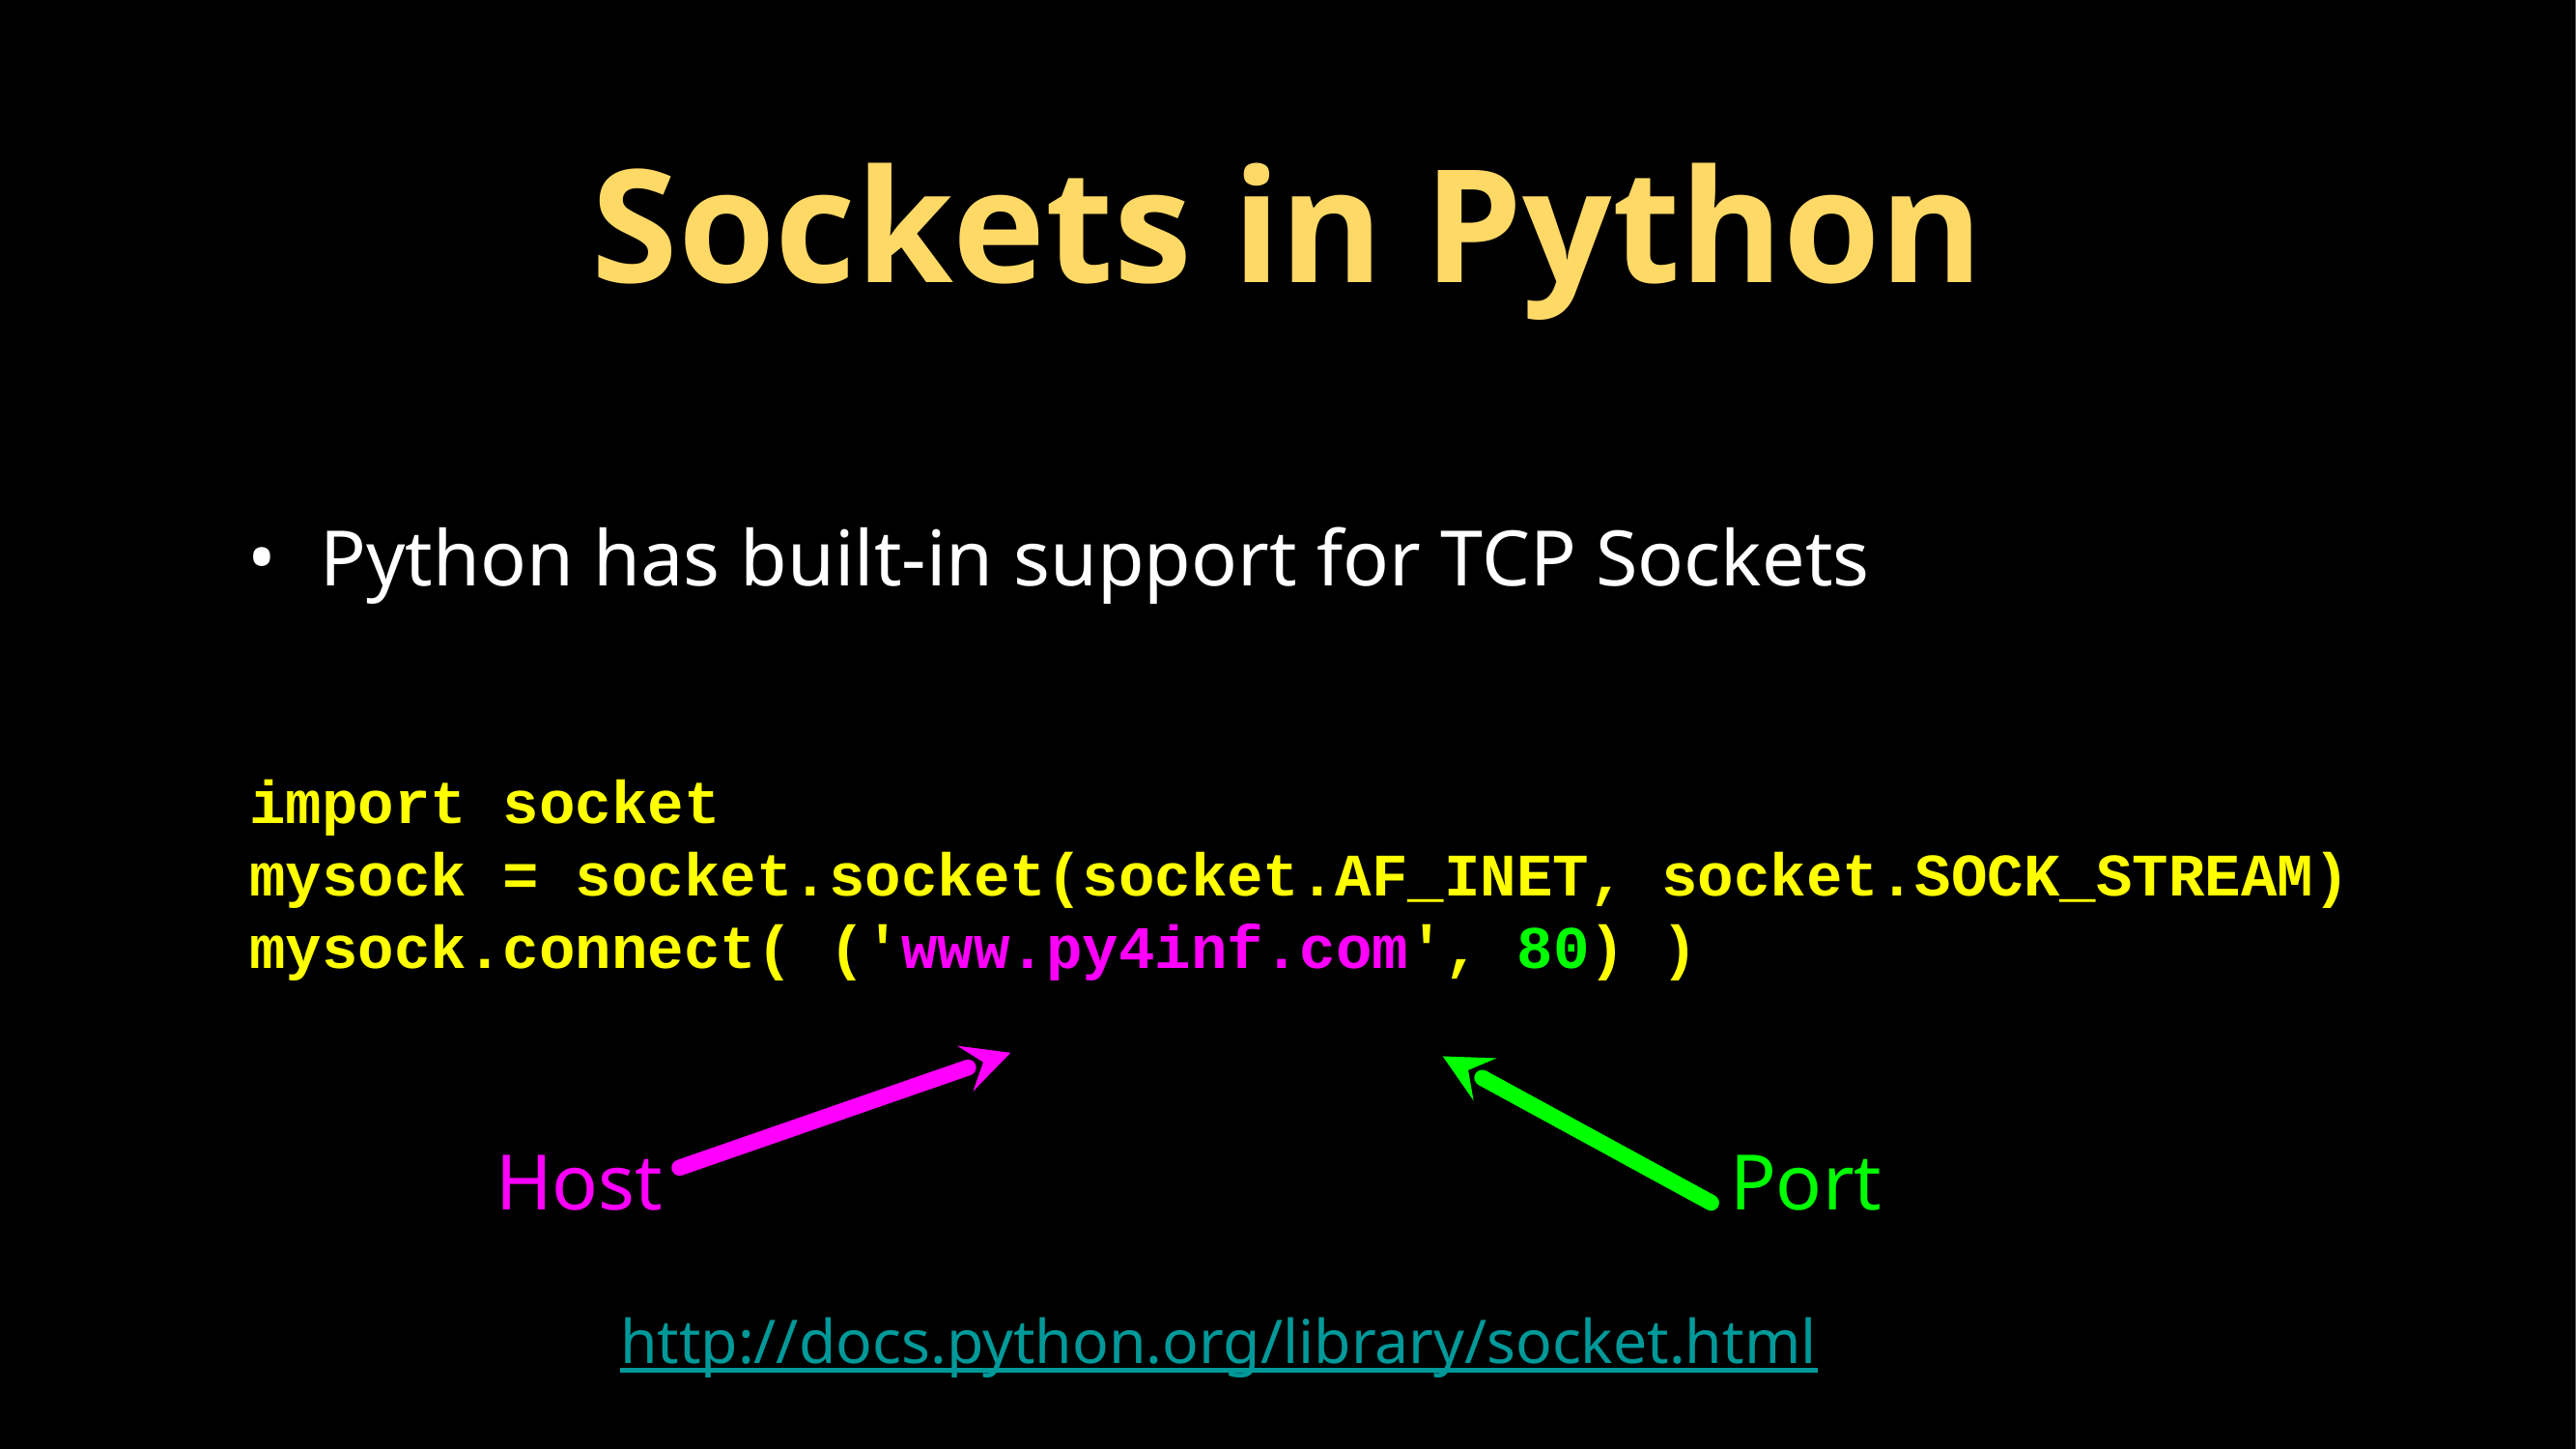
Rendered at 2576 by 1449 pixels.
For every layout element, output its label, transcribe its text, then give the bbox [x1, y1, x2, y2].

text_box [679, 1052, 1011, 1169]
text_box http://docs.python.org/library/socket.html [508, 1292, 1930, 1397]
title Sockets in Python [239, 38, 2336, 401]
text_box import socket mysock = socket.socket(socket.AF_INET, socket.SOCK_STREAM) mysock.connect( ('www.py4inf.com', 80) ) [249, 732, 2483, 1011]
text_box Port [1728, 1126, 1883, 1232]
list Python has built-in support for TCP Sockets [239, 411, 2336, 700]
text_box Host [494, 1126, 665, 1232]
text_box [1442, 1056, 1712, 1204]
